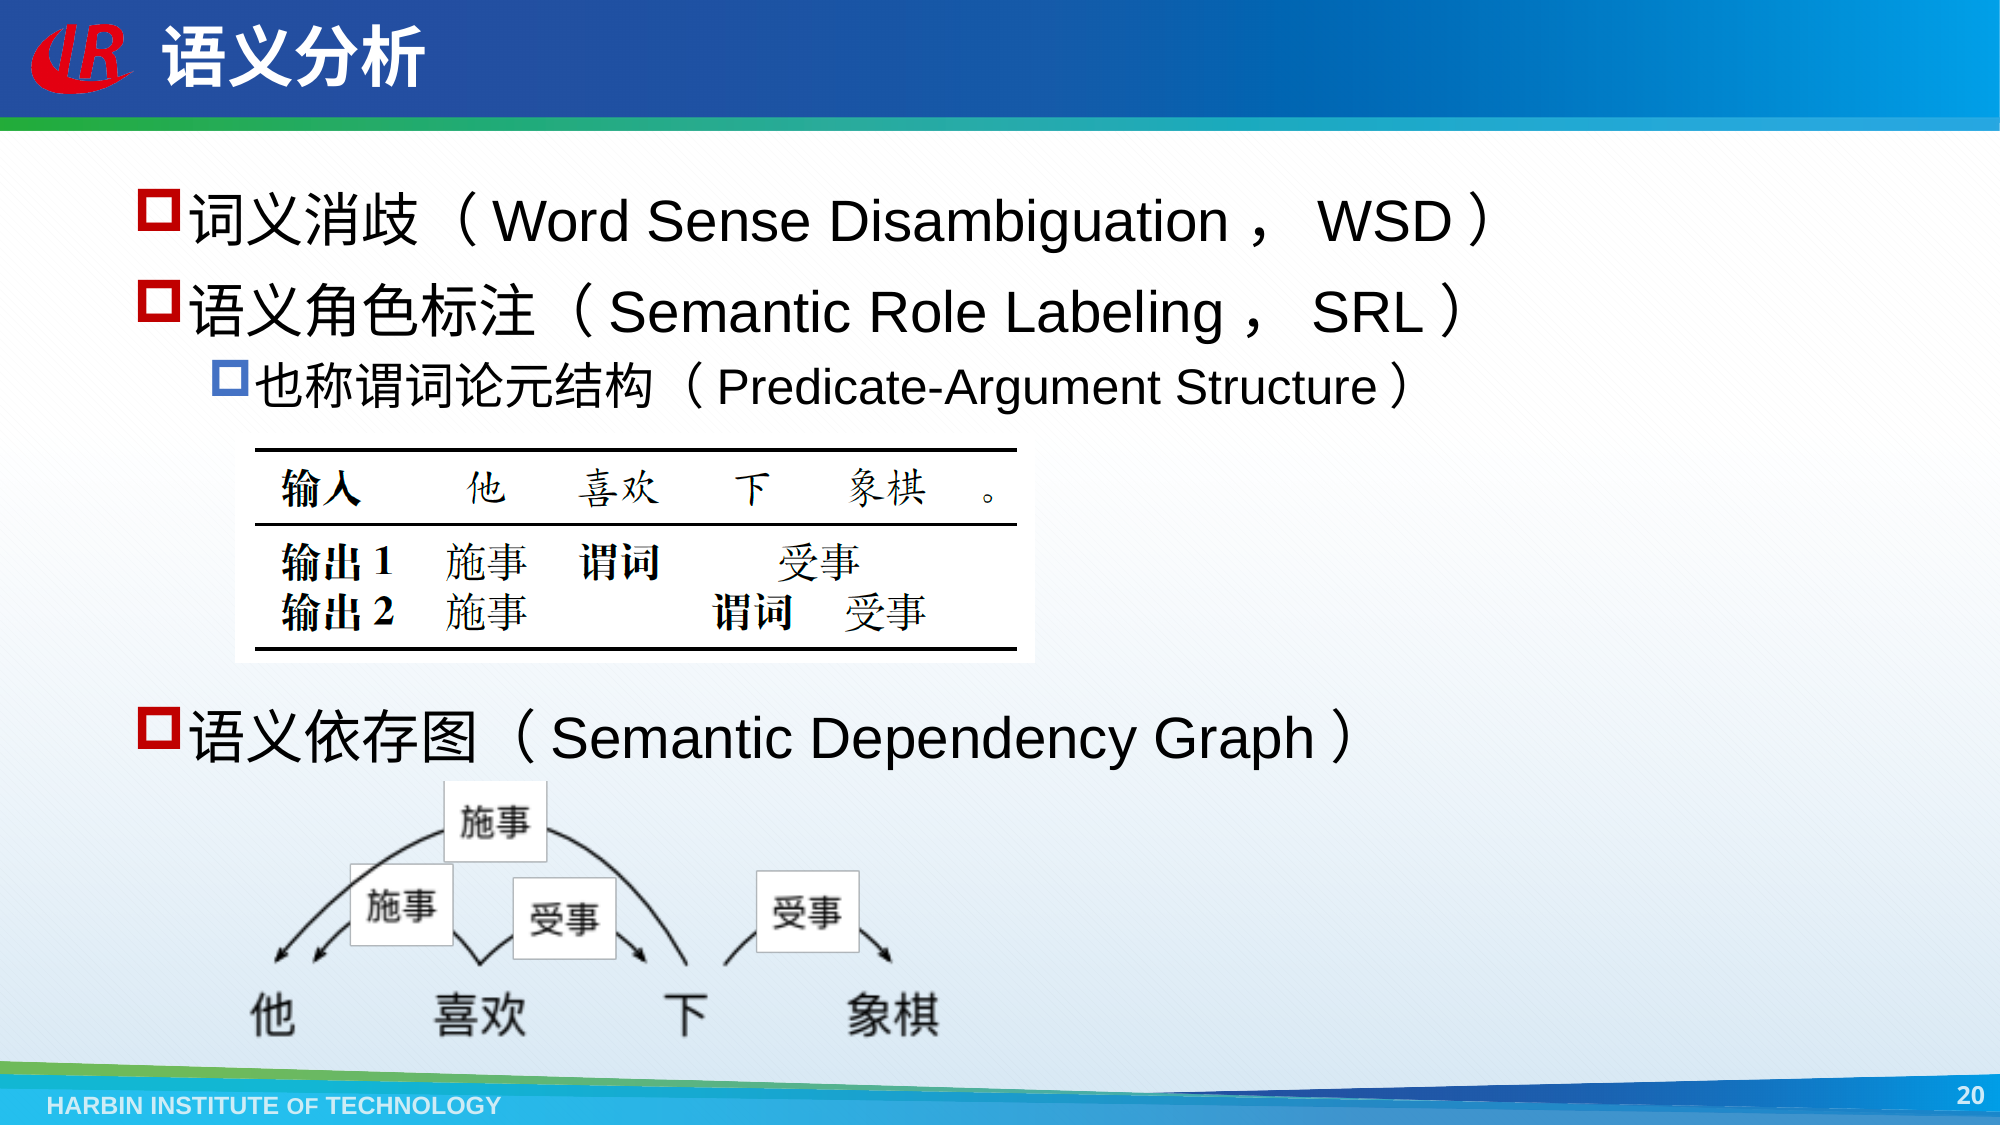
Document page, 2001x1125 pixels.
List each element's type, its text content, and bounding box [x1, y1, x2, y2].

picture [0, 0, 2000, 131]
list 词义消歧（Word Sense Disambiguation，WSD） 语义角色标注（Semantic Role Labeling，SRL） 也称谓词论元结构（Predicate-Argument Structure） 语义依存图（Semantic Dependency Graph） [118, 175, 1890, 1047]
picture [235, 433, 1035, 663]
slide_number 20 [1623, 1072, 2000, 1110]
footer HARBIN INSTITUTE OF TECHNOLOGY [31, 1081, 843, 1125]
picture [0, 1061, 2000, 1125]
picture [235, 781, 954, 1060]
title 语义分析 [145, 16, 1035, 96]
